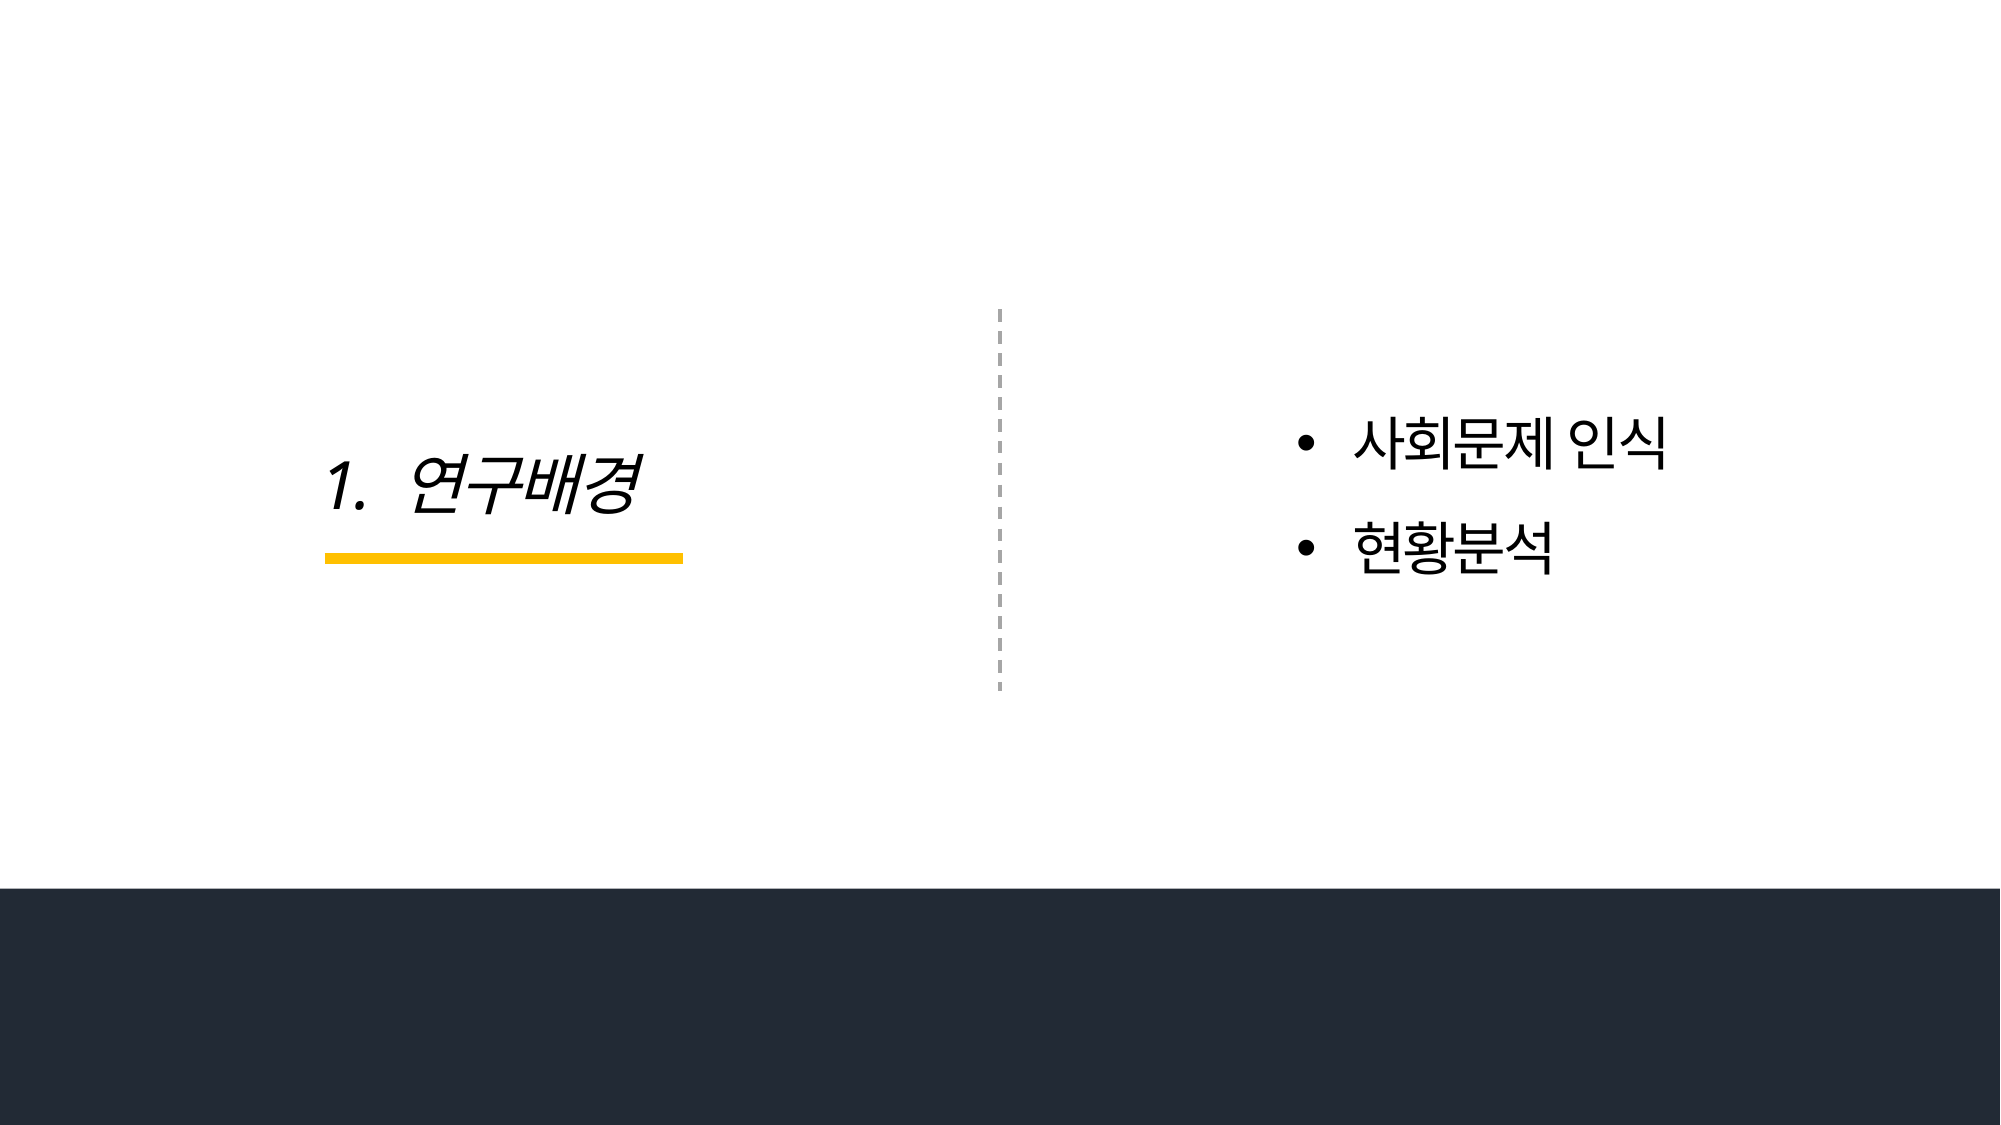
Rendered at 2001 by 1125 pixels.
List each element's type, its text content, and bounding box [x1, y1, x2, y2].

text_box 1. 연구배경 [305, 435, 719, 531]
text_box 사회문제 인식 현황분석 [1281, 364, 1776, 590]
text_box [0, 888, 2000, 1125]
